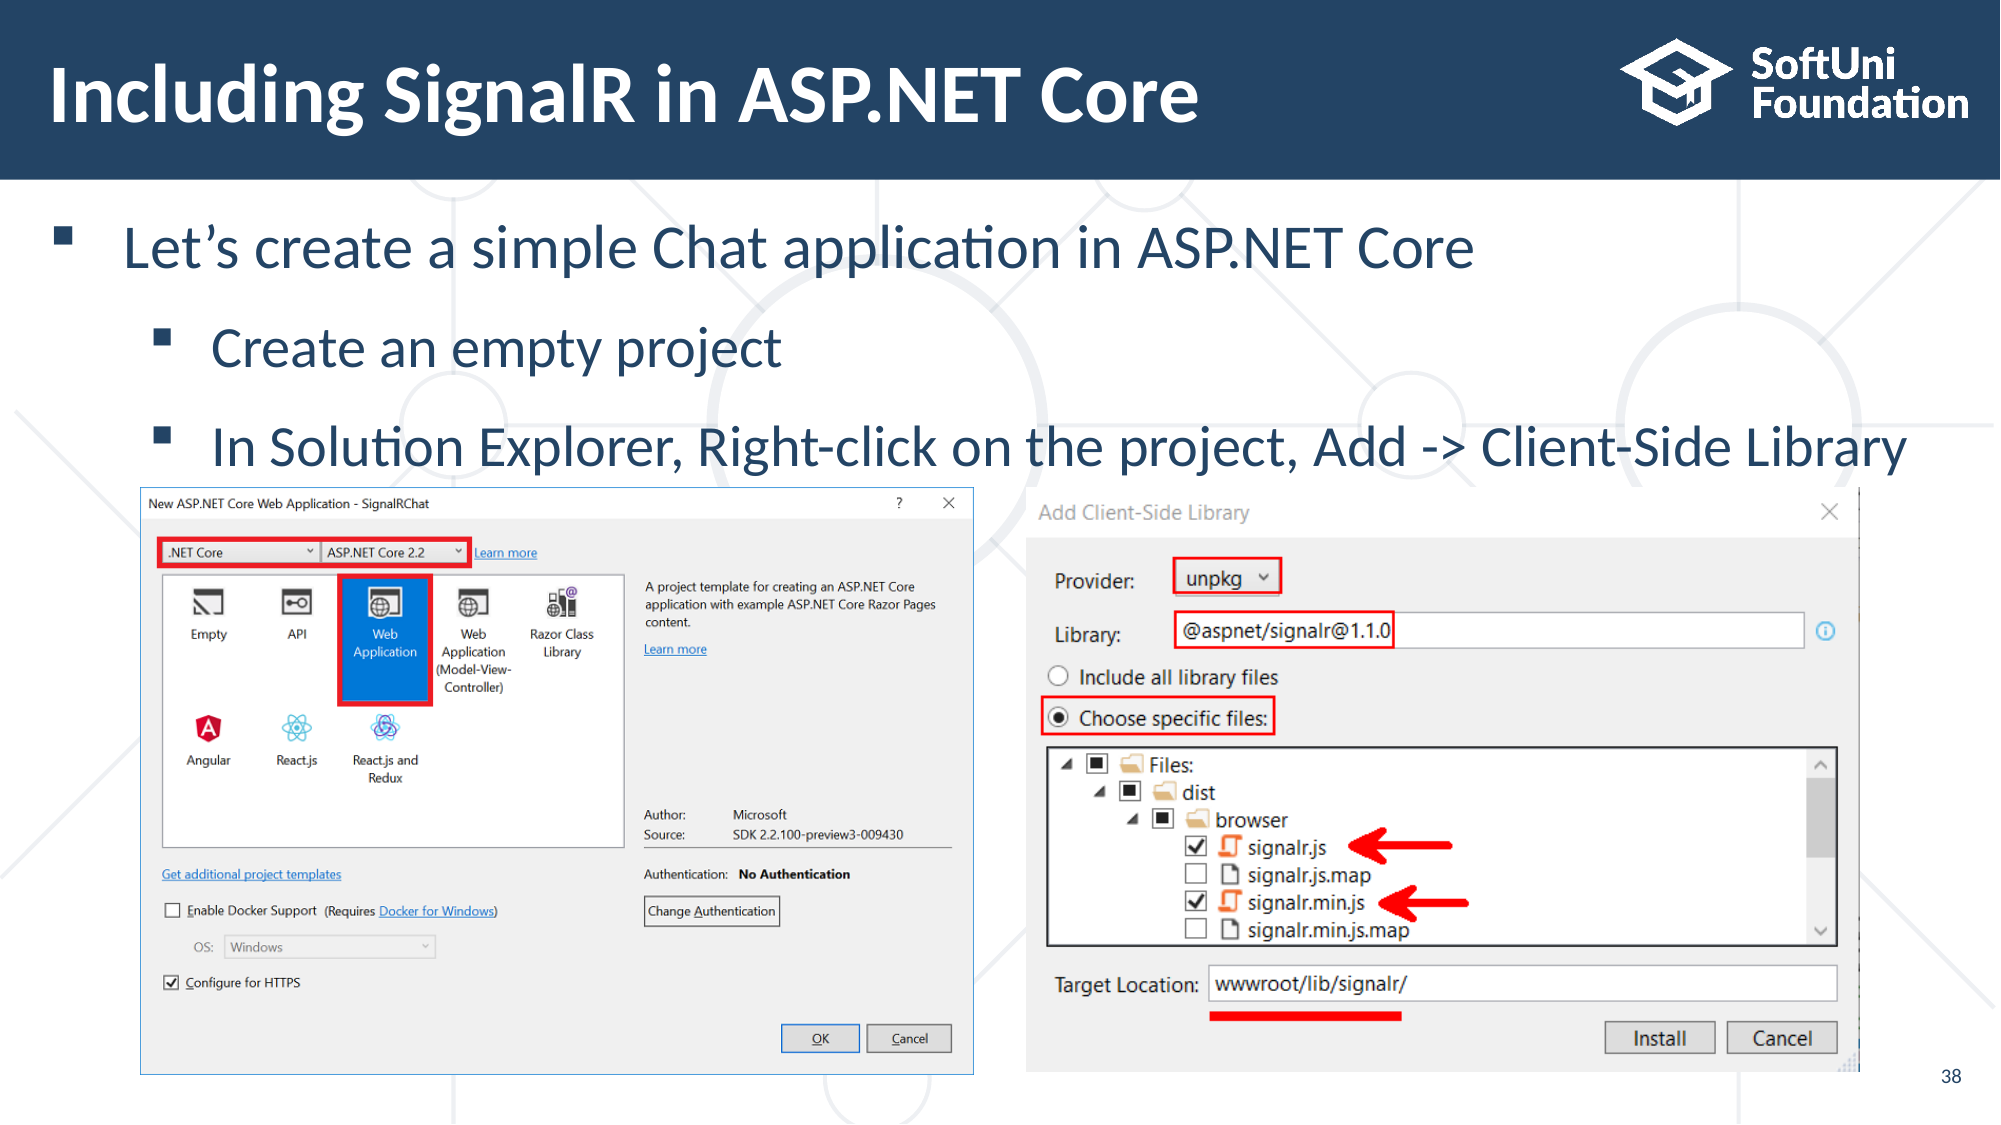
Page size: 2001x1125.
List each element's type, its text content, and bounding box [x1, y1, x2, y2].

list Let’s create a simple Chat application in ASP.NET Core Create an empty project In Solution Explorer, Right-click on the project, Add -> Client-Side Library [31, 196, 1970, 514]
title Including SignalR in ASP.NET Core [31, 16, 1591, 162]
slide_number 38 [1897, 1049, 1968, 1101]
picture [1619, 38, 1968, 126]
picture [1025, 487, 1860, 1073]
picture [139, 487, 975, 1075]
